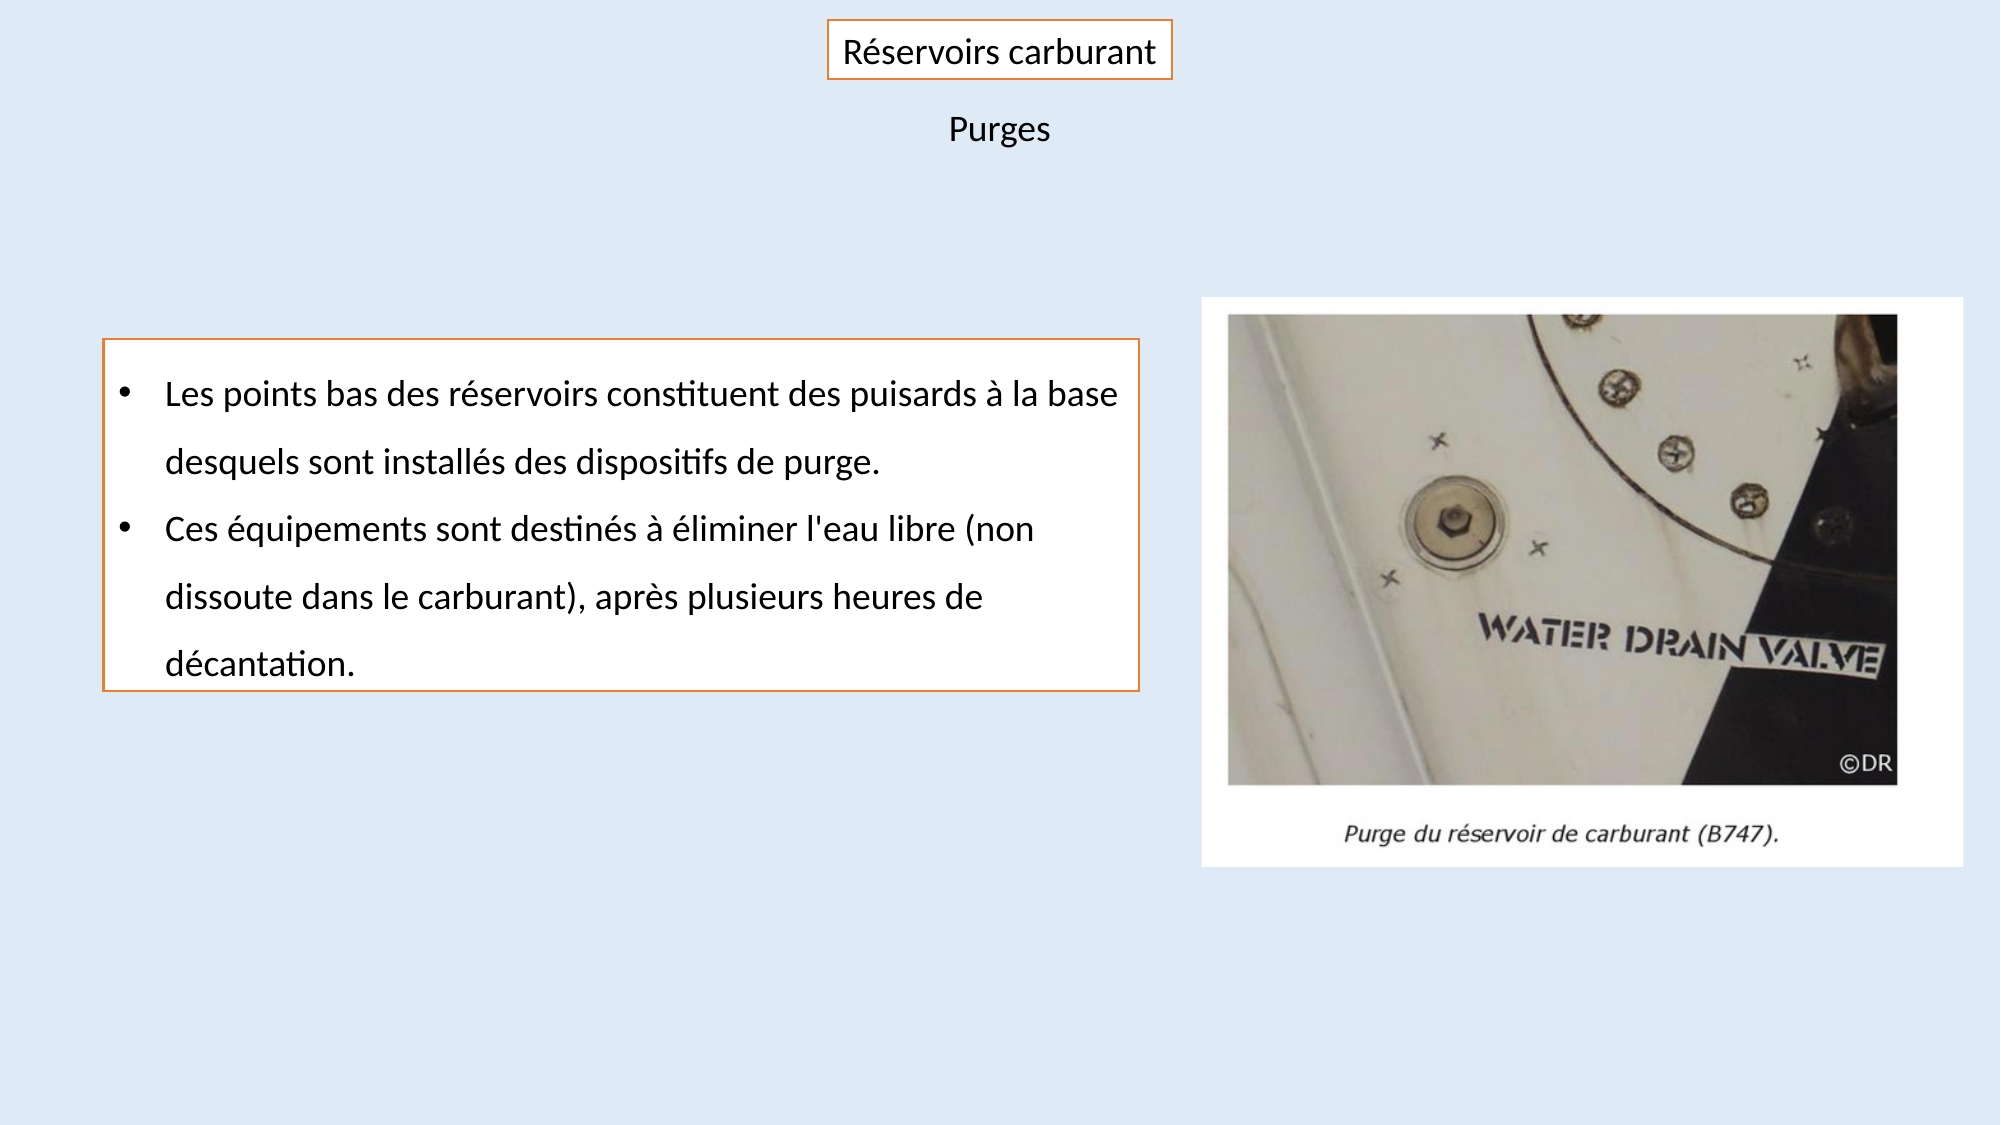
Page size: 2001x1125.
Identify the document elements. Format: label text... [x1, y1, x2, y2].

text_box Réservoirs carburant [827, 19, 1173, 80]
text_box Purges [933, 96, 1066, 157]
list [1201, 297, 1964, 867]
text_box Les points bas des réservoirs constituent des puisards à la base desquels sont installés des dispositifs de purge. Ces équipements sont destinés à éliminer l'eau libre (non dissoute dans le carburant), après plusieurs heures de décantation. [102, 338, 1140, 692]
